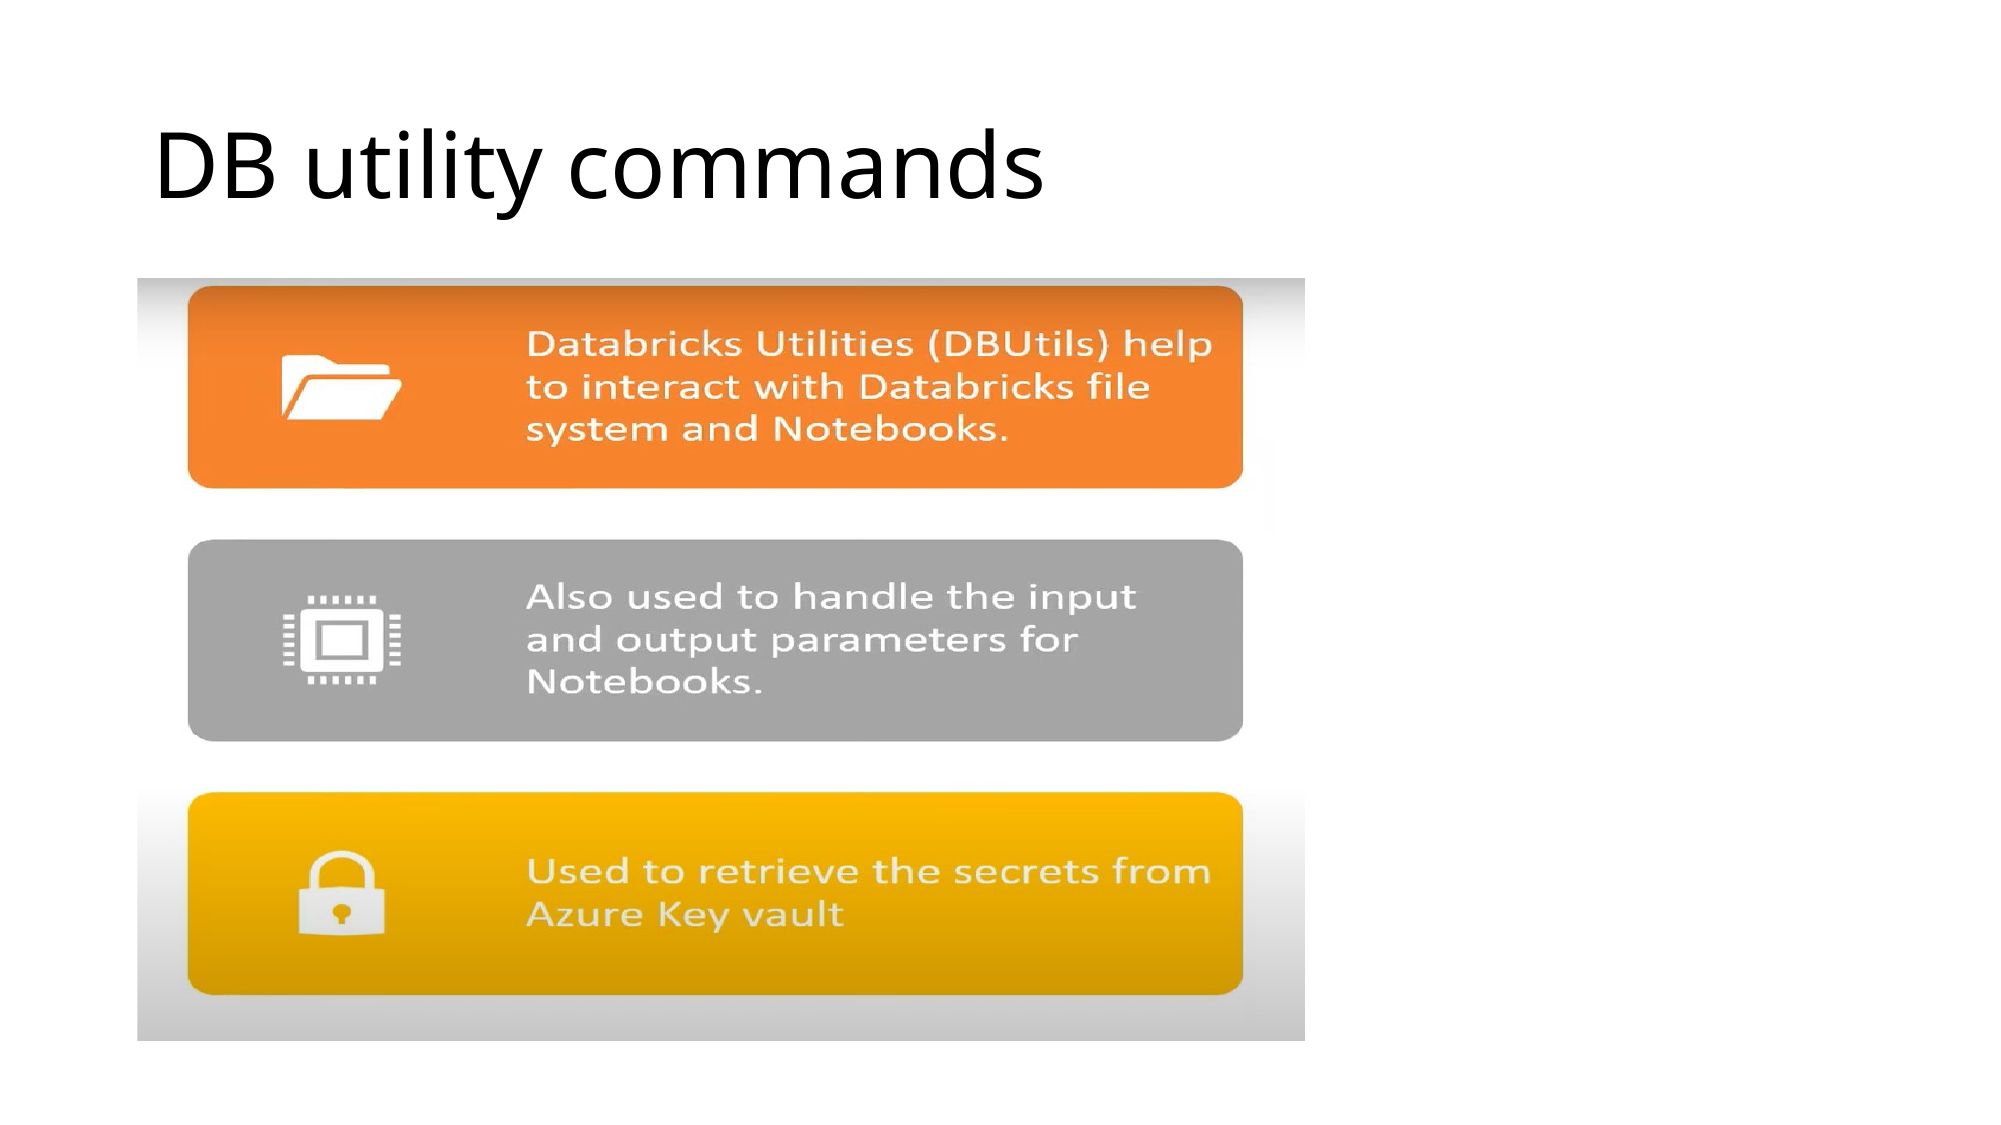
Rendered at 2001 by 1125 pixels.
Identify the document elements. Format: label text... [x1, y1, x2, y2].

title DB utility commands [137, 59, 1863, 278]
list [137, 277, 1305, 1041]
